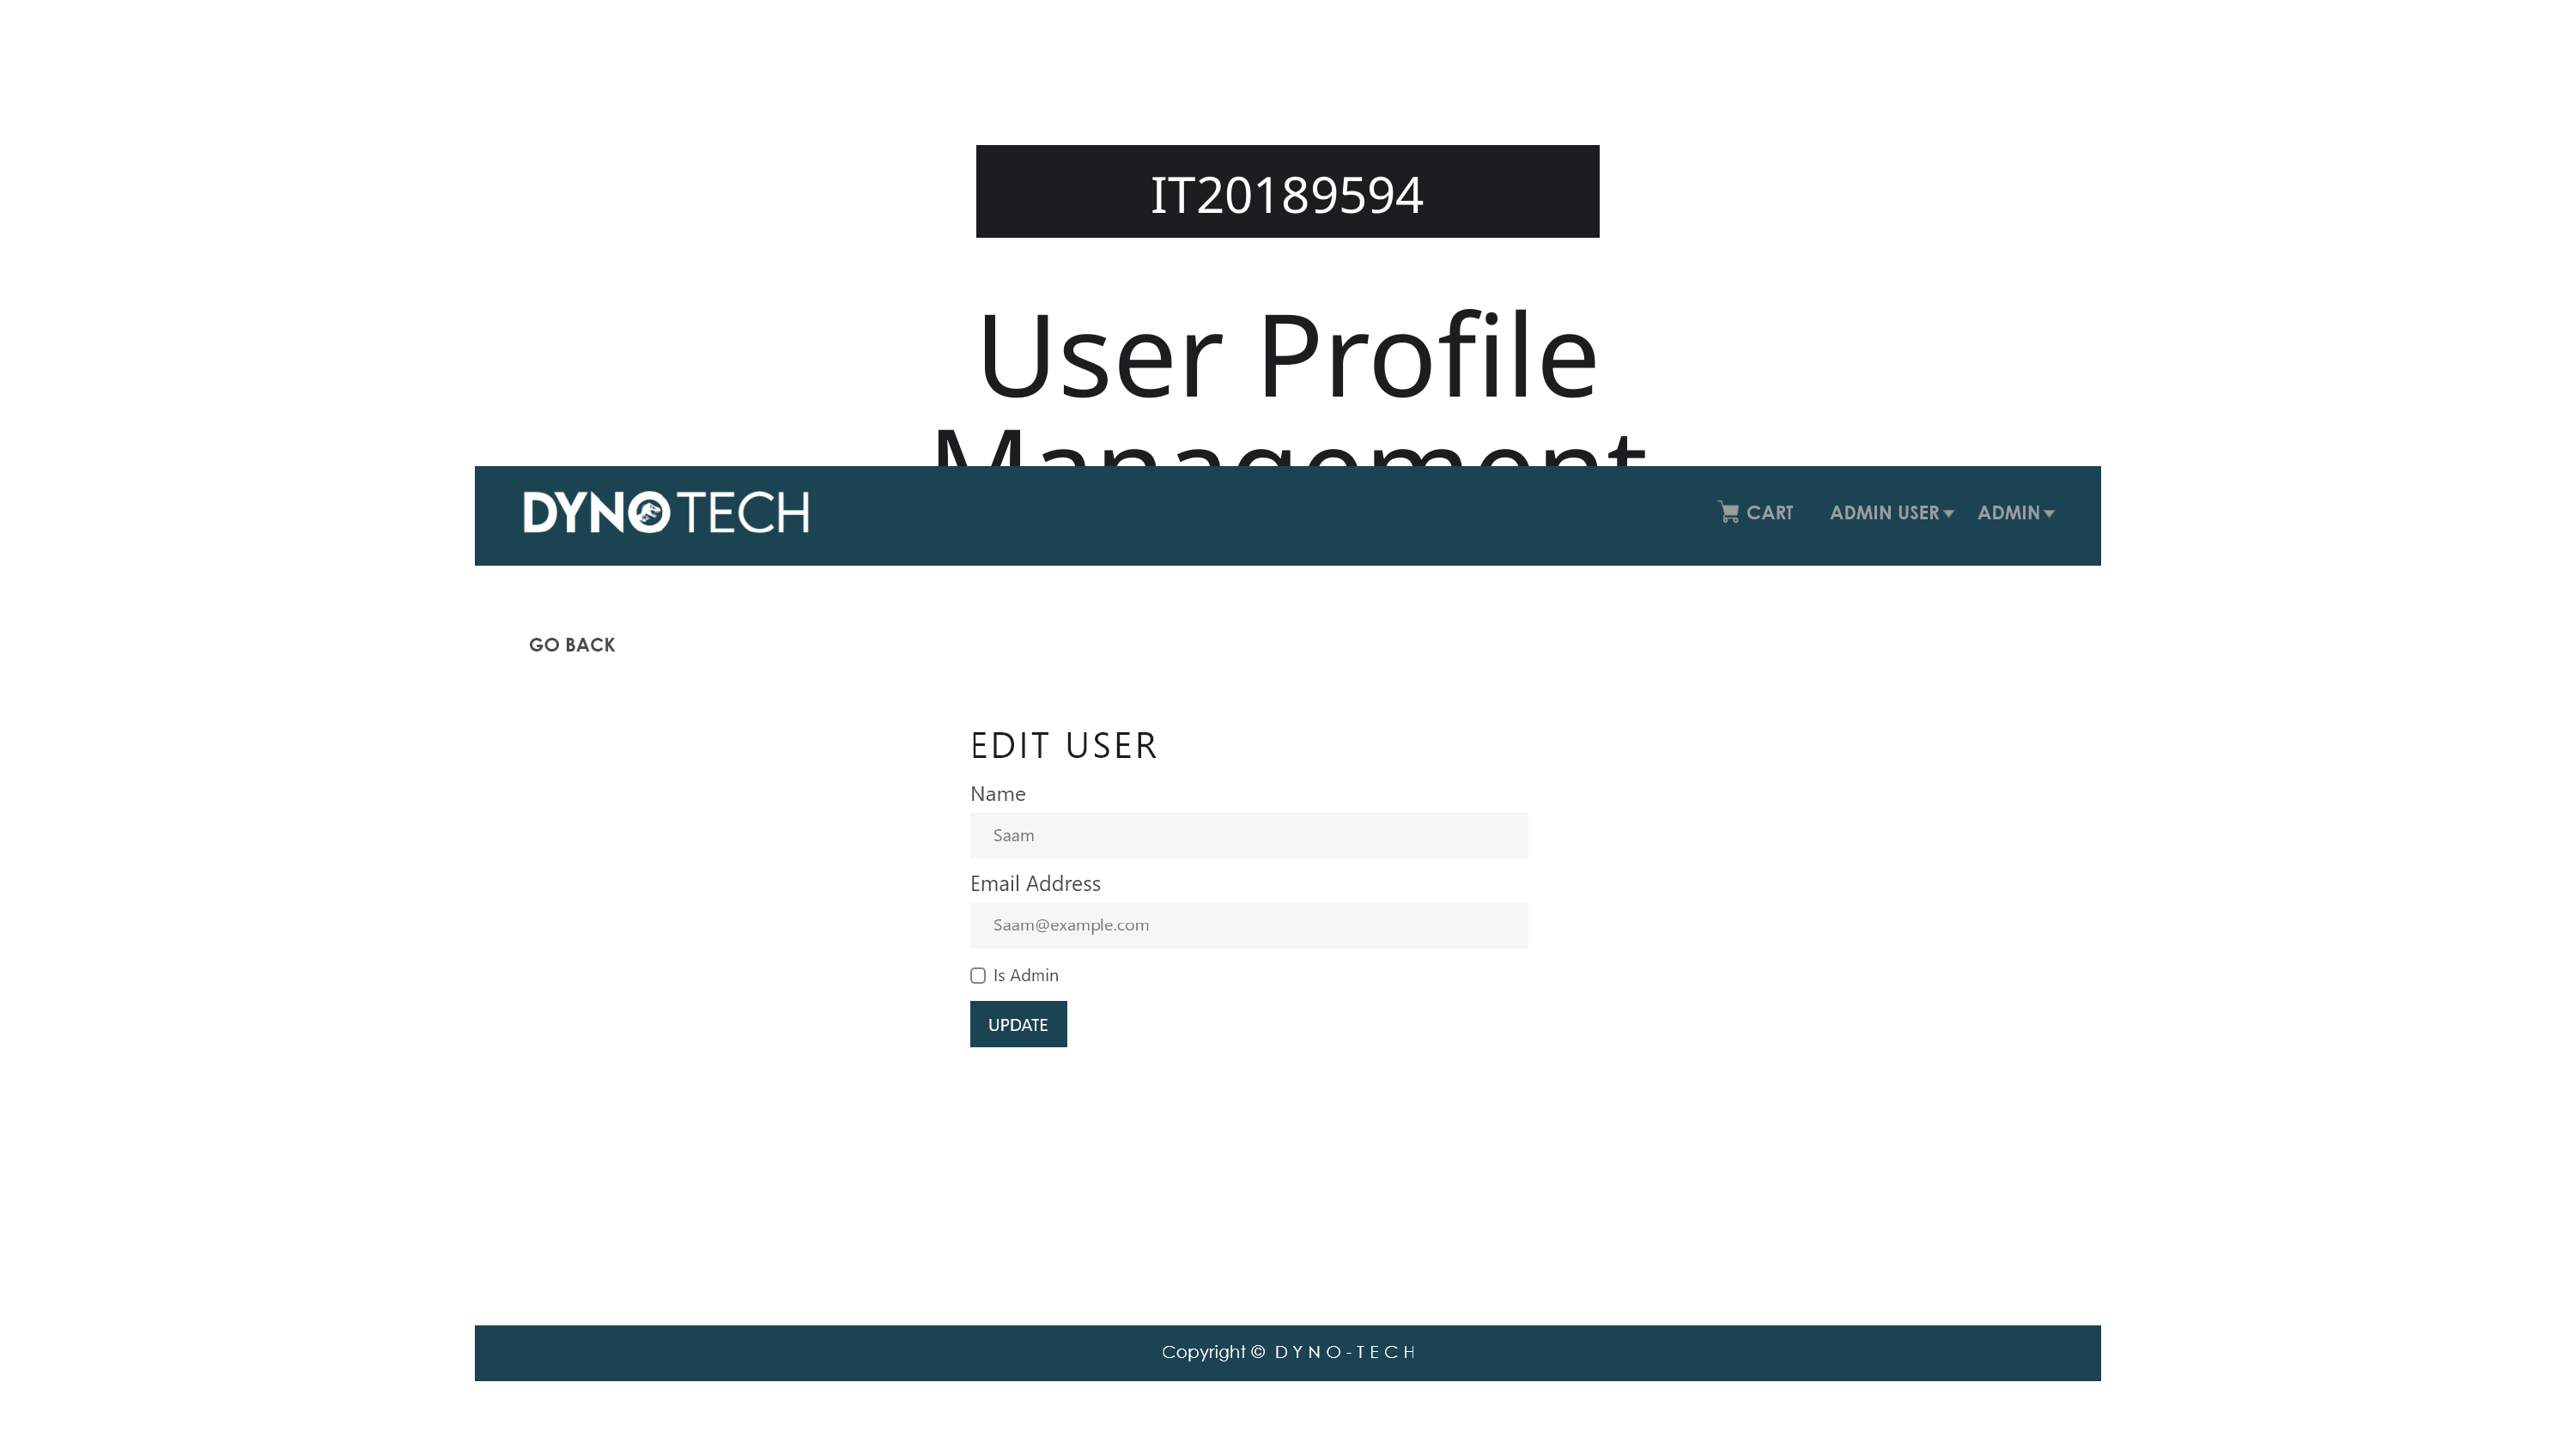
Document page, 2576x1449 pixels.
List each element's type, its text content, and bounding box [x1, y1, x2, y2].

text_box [975, 144, 1600, 239]
text_box User Profile Management [629, 306, 1947, 464]
picture [474, 466, 2102, 1382]
